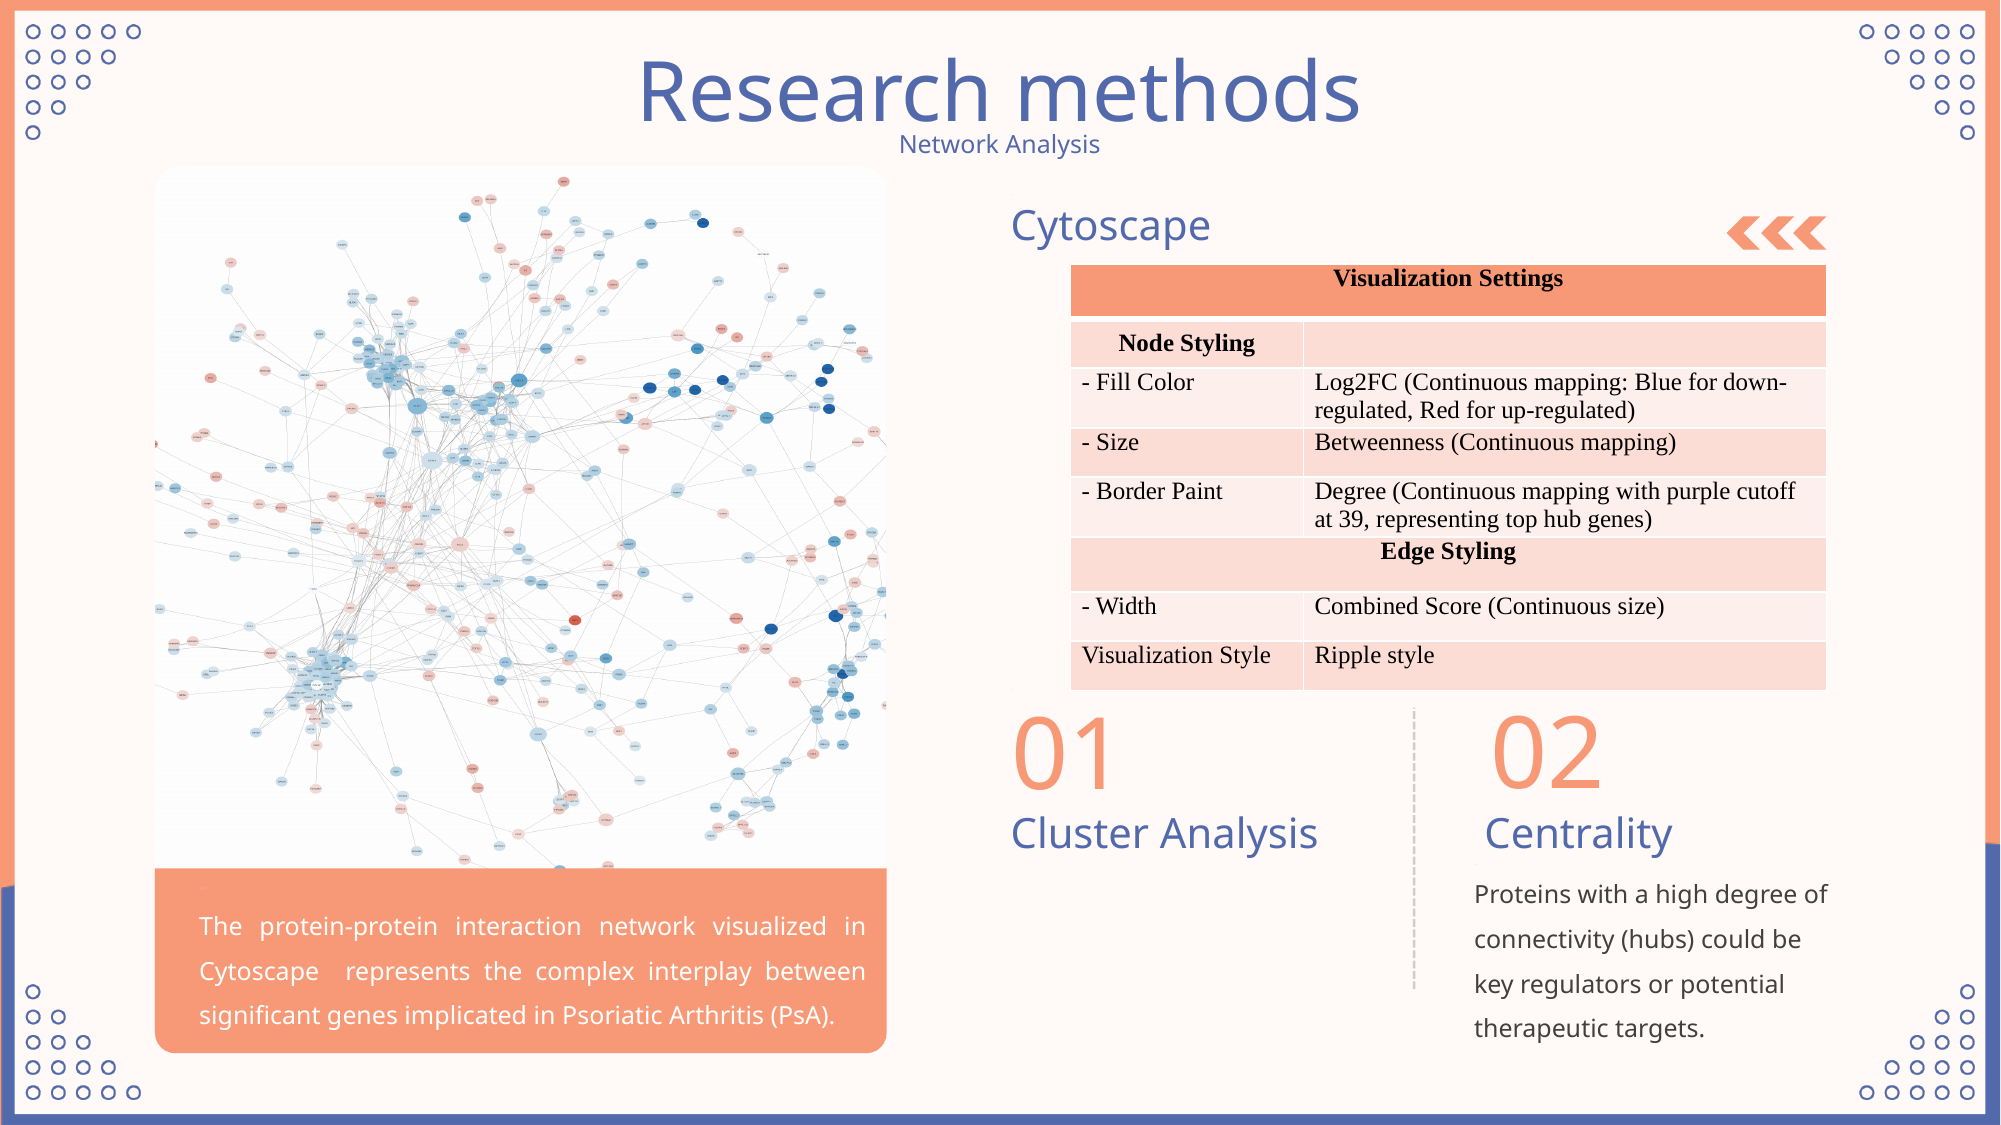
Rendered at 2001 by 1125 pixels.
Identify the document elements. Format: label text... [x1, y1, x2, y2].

table_cell - Size [1071, 429, 1303, 476]
text_box Centrality [1484, 807, 1841, 858]
table_cell [1304, 322, 1826, 367]
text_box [1726, 216, 1827, 250]
picture [1859, 24, 1975, 140]
table_cell Betweenness (Continuous mapping) [1304, 429, 1826, 476]
table_cell - Width [1071, 593, 1303, 640]
table_cell Log2FC (Continuous mapping: Blue for down-regulated, Red for up-regulated) [1304, 369, 1826, 427]
text_box Proteins with a high degree of connectivity (hubs) could be key regulators or potential therapeutic targets. [1474, 863, 1831, 1044]
table_cell Visualization Style [1071, 642, 1303, 690]
table_cell Degree (Continuous mapping with purple cutoff at 39, representing top hub genes) [1304, 478, 1826, 536]
table_cell - Border Paint [1071, 478, 1303, 536]
text_box 02 [1490, 691, 1632, 807]
table_cell - Fill Color [1071, 369, 1303, 427]
picture [25, 984, 141, 1100]
text_box Research methods [155, 31, 1845, 146]
table_cell Combined Score (Continuous size) [1304, 593, 1826, 640]
table_cell Node Styling [1071, 322, 1303, 367]
table_cell Edge Styling [1071, 538, 1826, 591]
text_box [153, 867, 888, 1055]
text_box 01 [1011, 689, 1153, 807]
text_box [154, 165, 888, 867]
text_box Cytoscape [1010, 193, 1837, 250]
picture [25, 24, 141, 140]
text_box The protein-protein interaction network visualized in Cytoscape represents the complex interplay between significant genes implicated in Psoriatic Arthritis (PsA). [199, 887, 868, 1038]
text_box Network Analysis [418, 121, 1582, 166]
text_box Cluster Analysis [1010, 807, 1360, 858]
table_cell Ripple style [1304, 642, 1826, 690]
picture [1859, 984, 1975, 1100]
table_header Visualization Settings [1071, 265, 1826, 316]
picture [3, 842, 2000, 1125]
